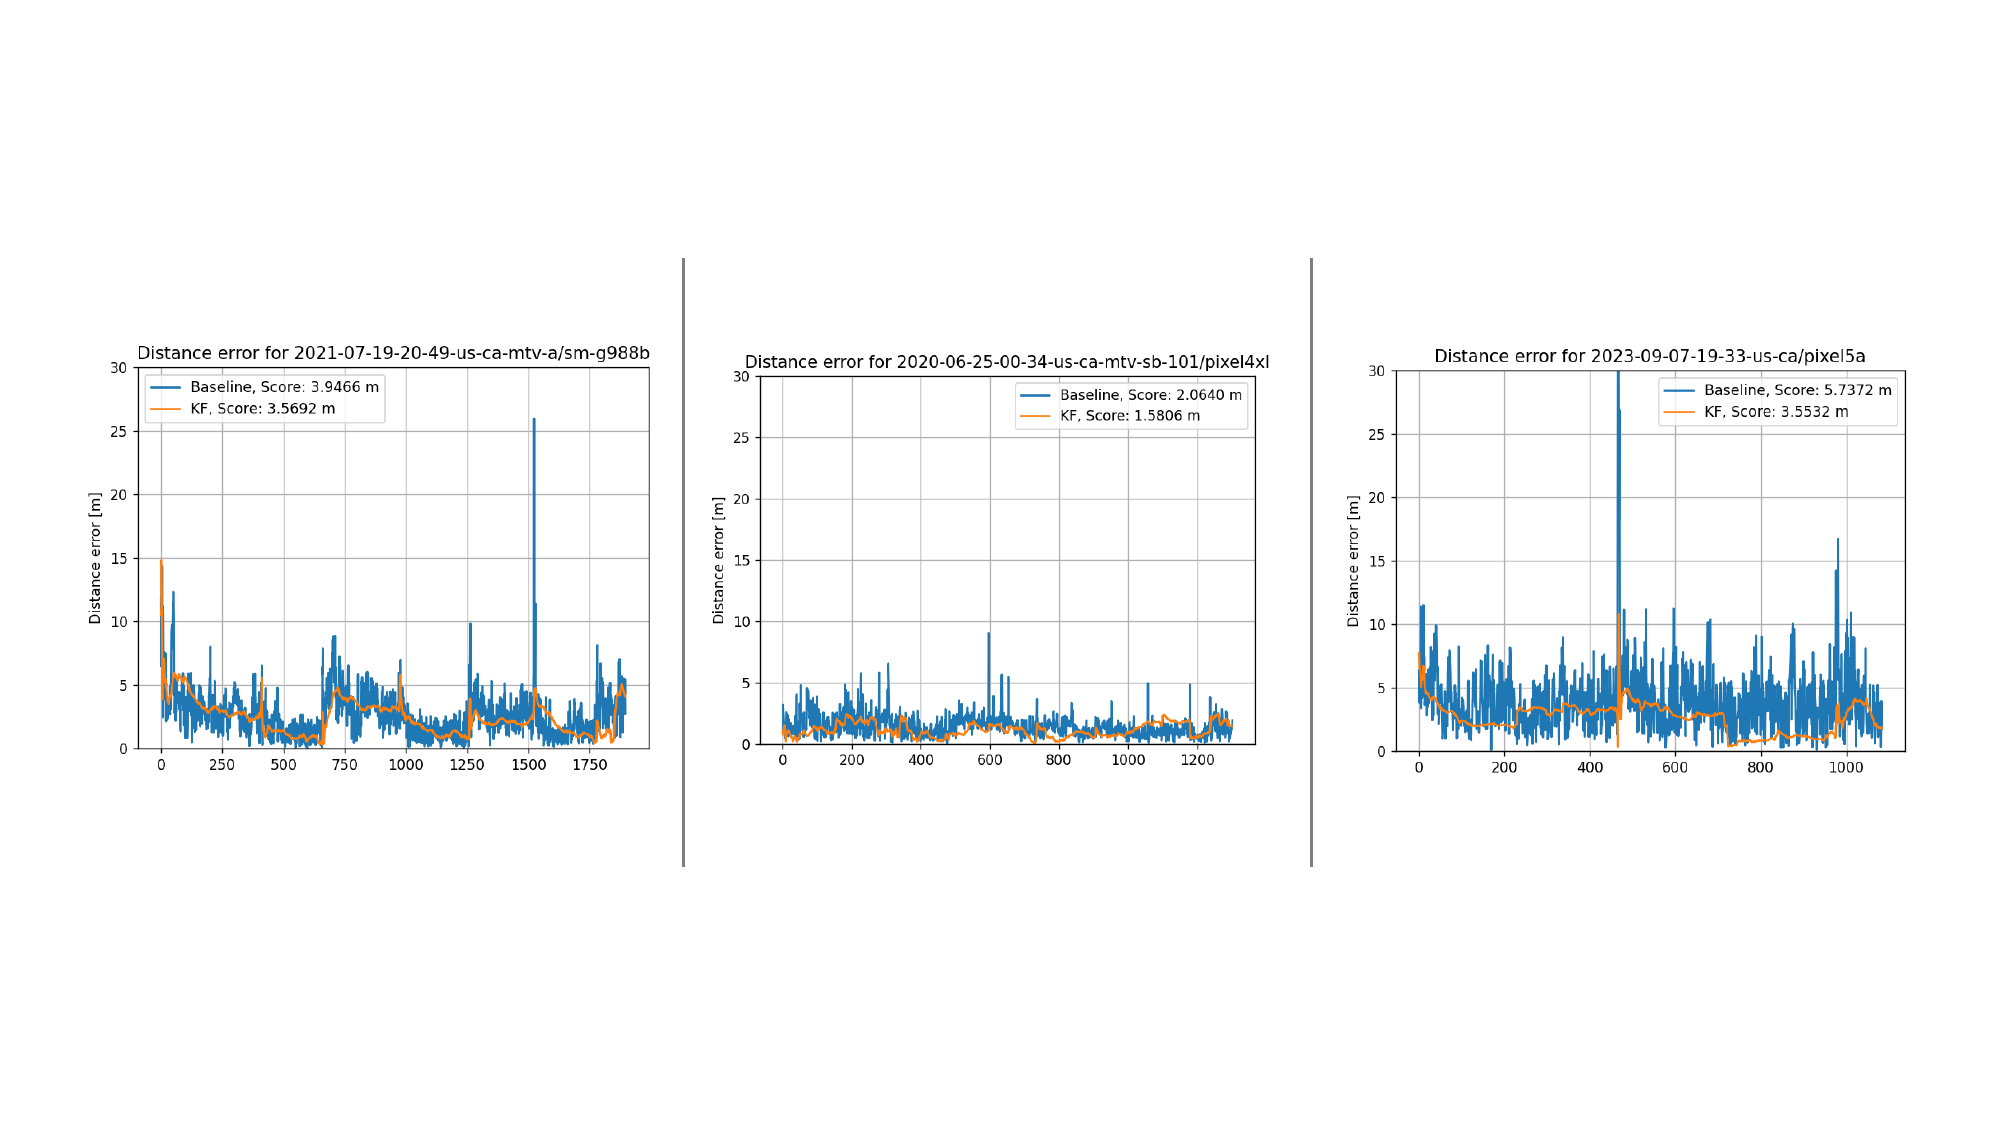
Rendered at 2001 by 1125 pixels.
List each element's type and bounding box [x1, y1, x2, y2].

picture [78, 342, 657, 782]
picture [1338, 347, 1917, 777]
picture [706, 349, 1288, 775]
